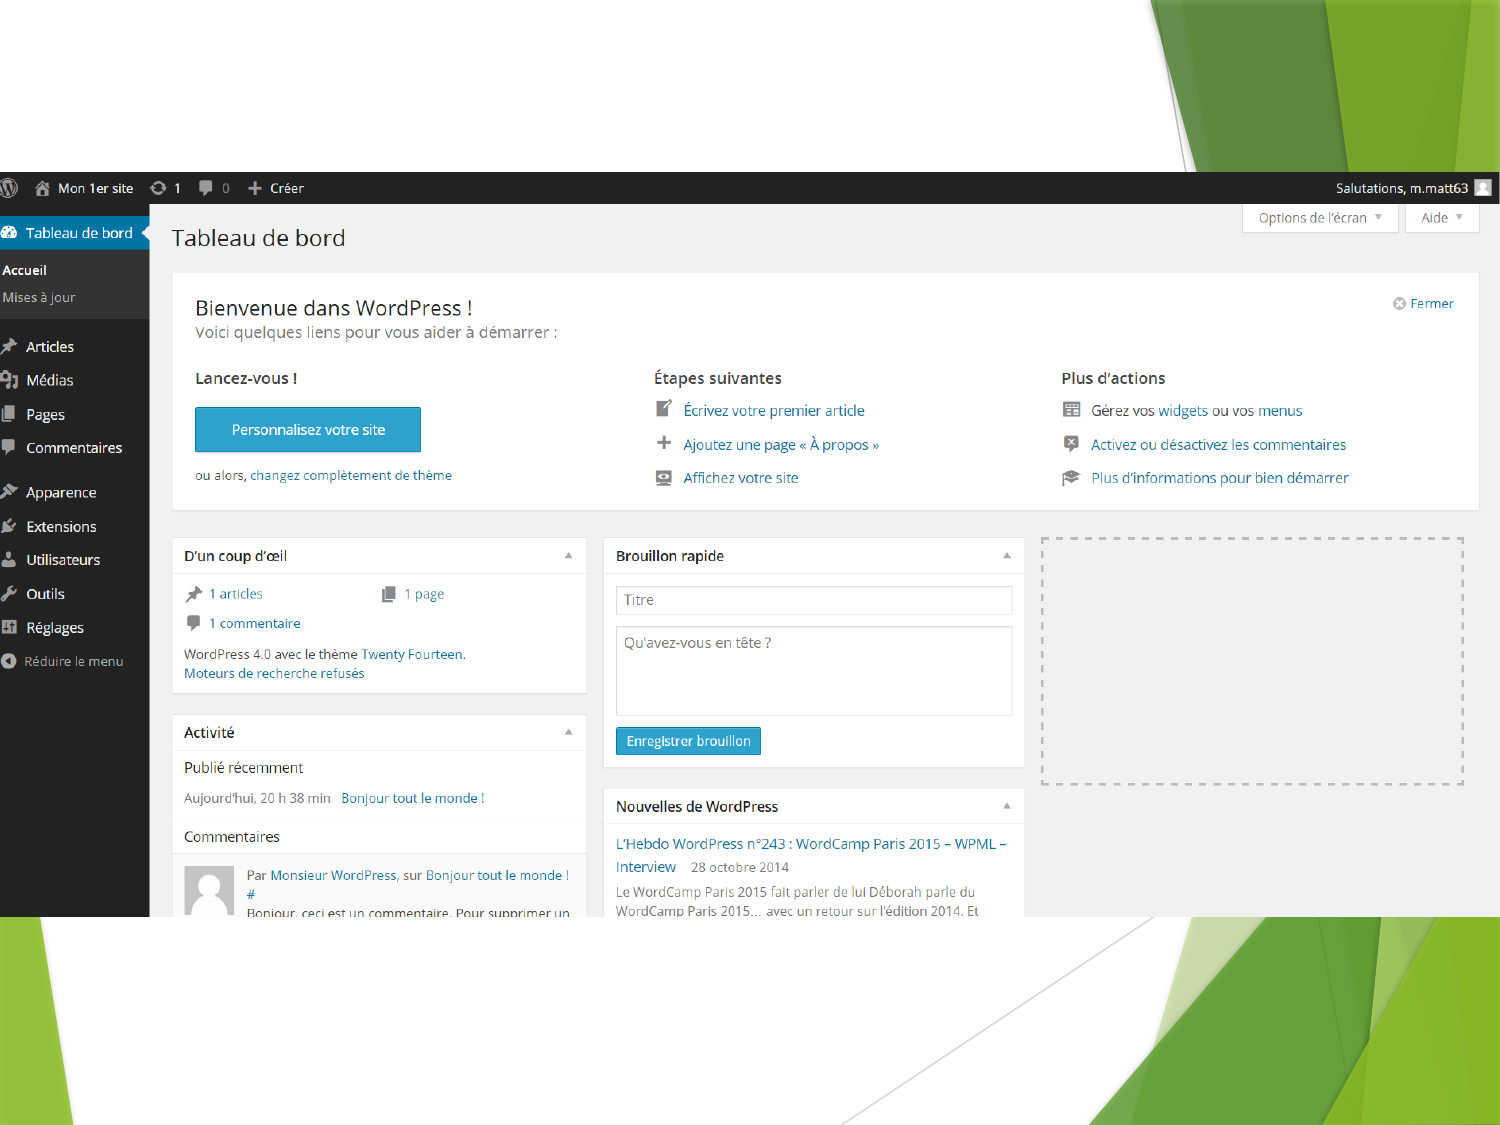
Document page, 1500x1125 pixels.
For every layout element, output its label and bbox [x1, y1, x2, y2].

picture [0, 227, 16, 237]
picture [0, 172, 1500, 918]
